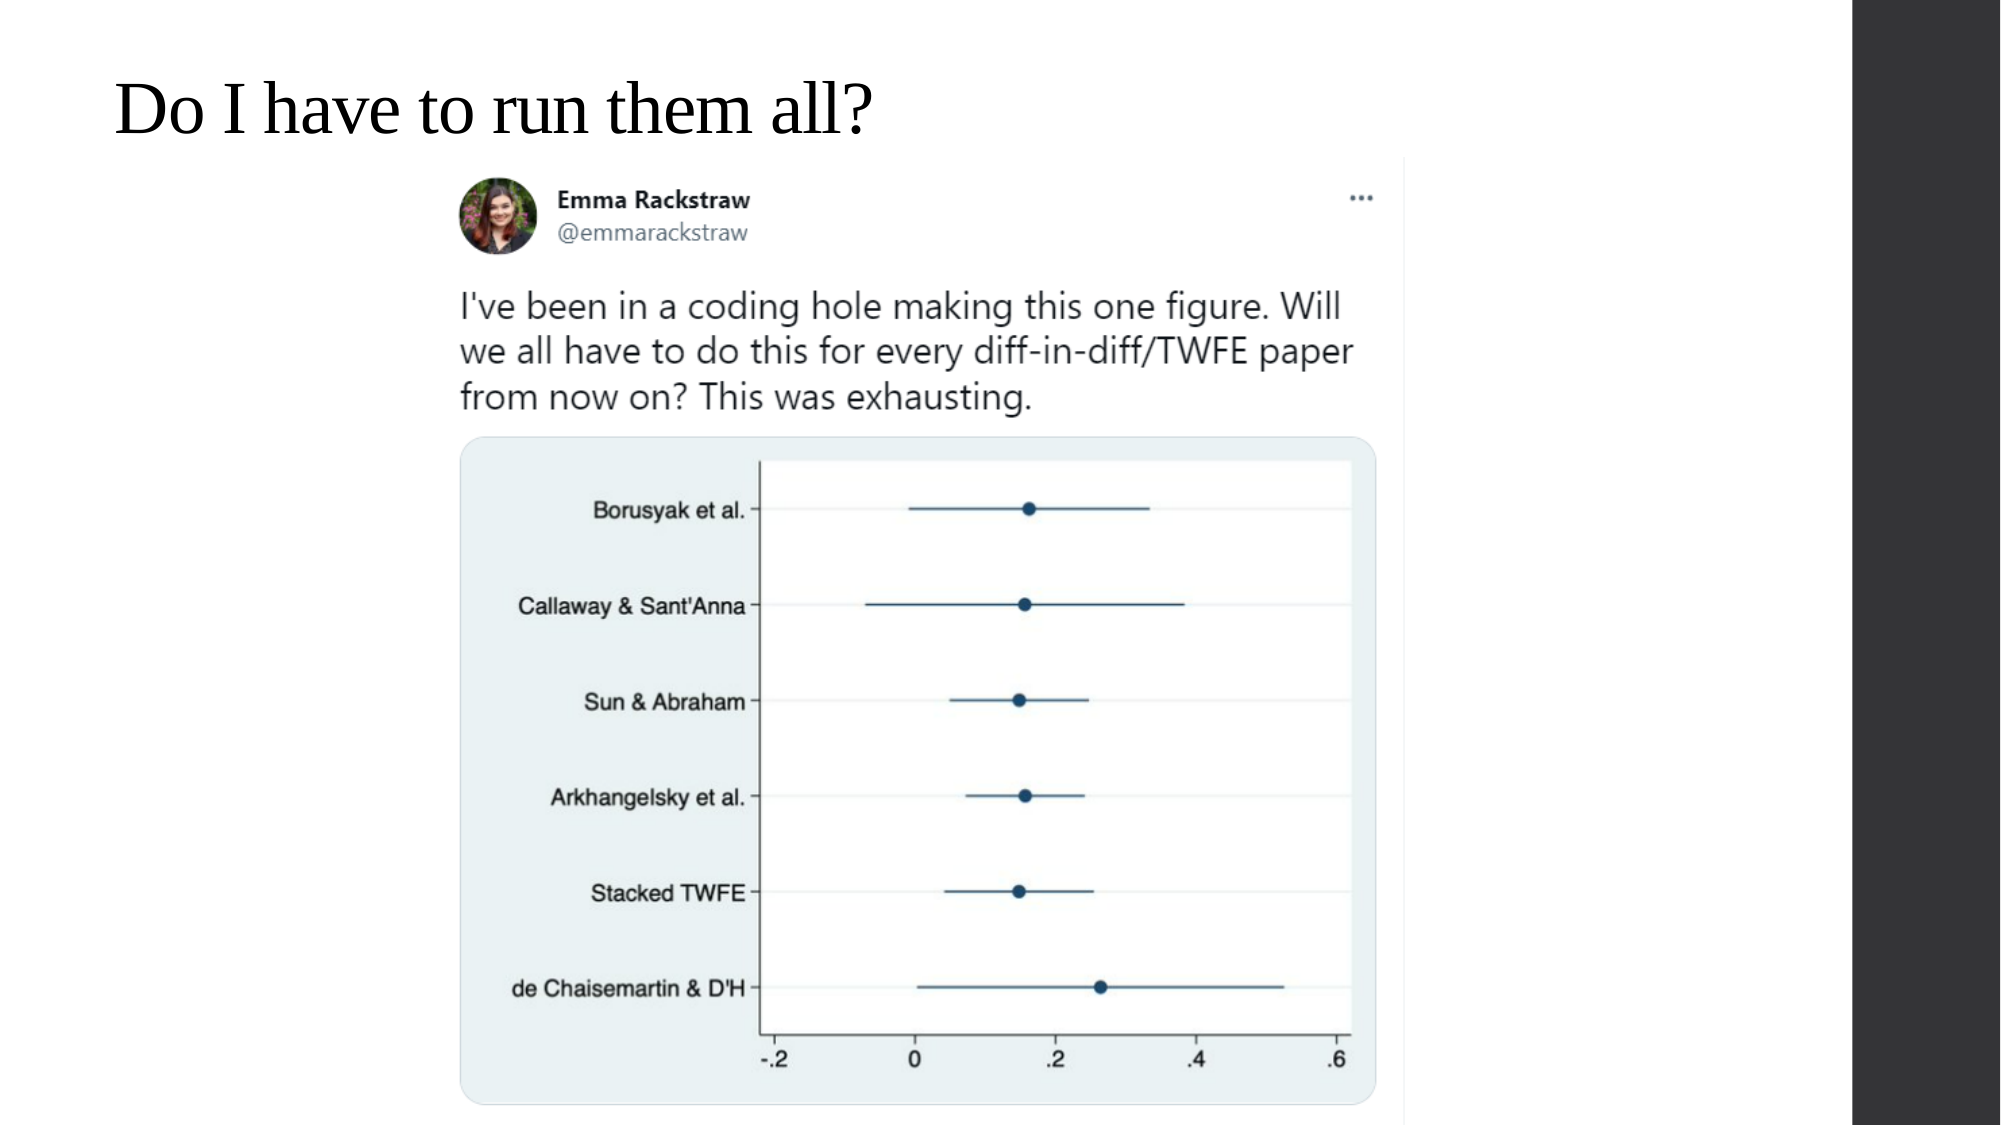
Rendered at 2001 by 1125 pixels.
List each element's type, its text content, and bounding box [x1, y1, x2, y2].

title Do I have to run them all? [99, 55, 1813, 158]
picture [437, 157, 1413, 1125]
